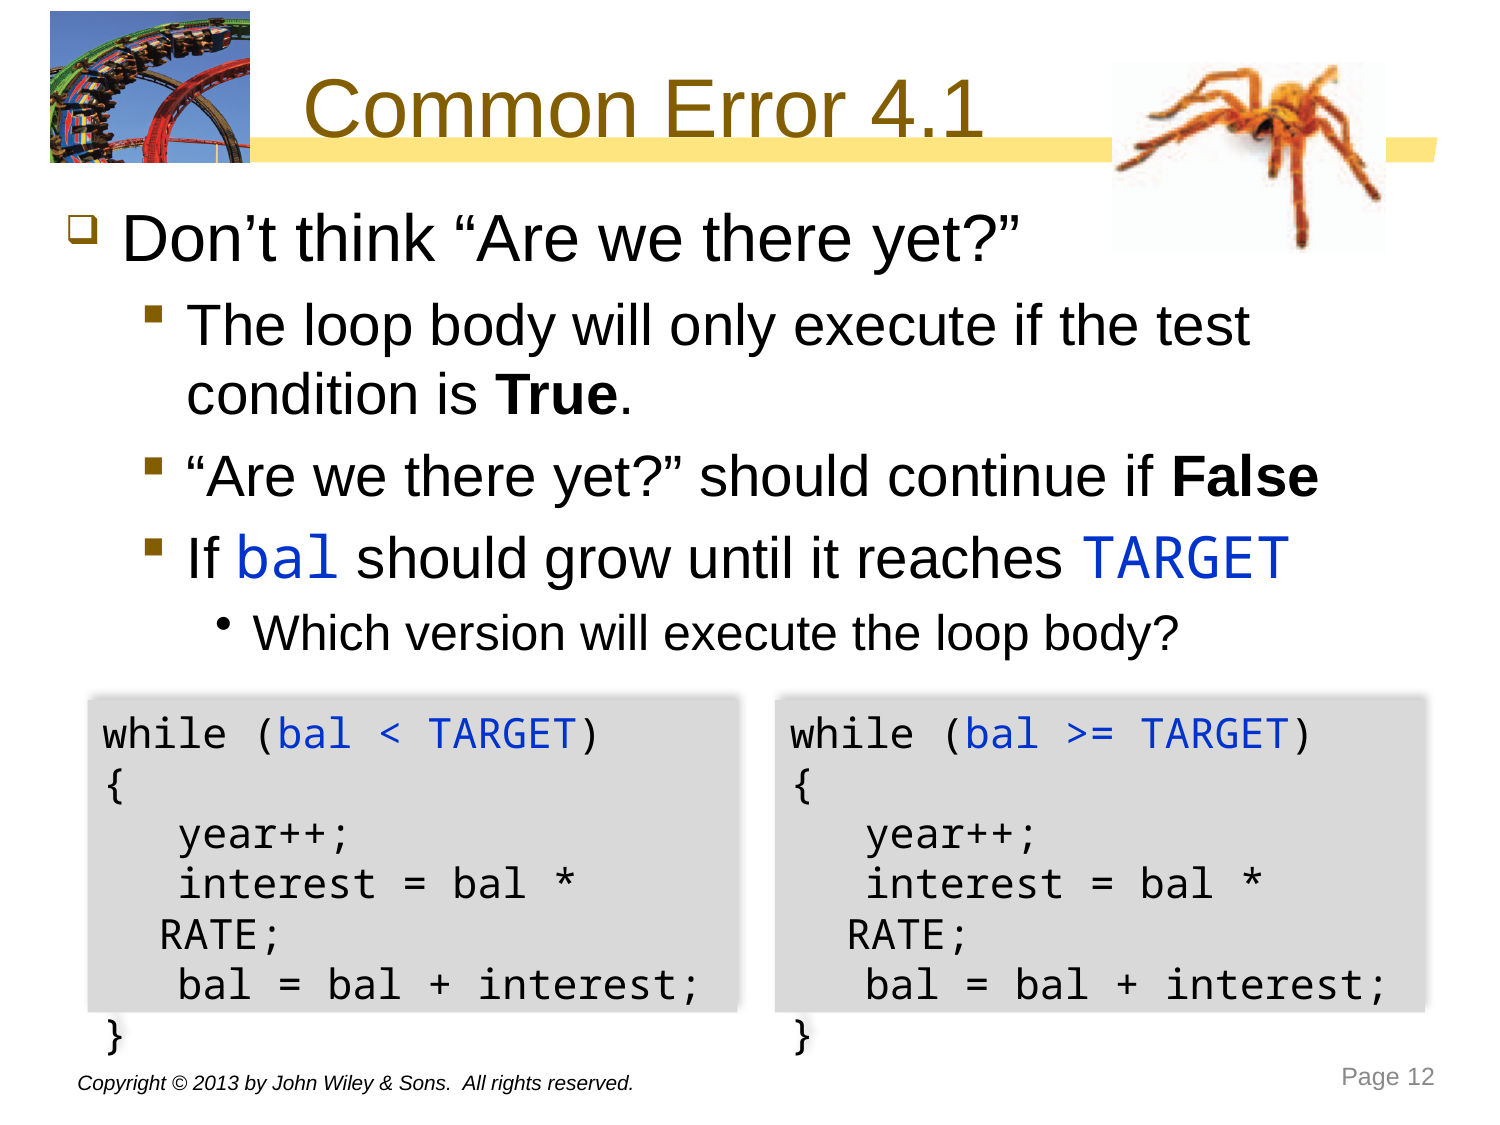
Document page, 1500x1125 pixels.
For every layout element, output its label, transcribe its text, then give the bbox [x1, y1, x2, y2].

text_box while (bal < TARGET) { year++; interest = bal * RATE; bal = bal + interest; } [87, 699, 738, 1013]
title Common Error 4.1 [287, 45, 1450, 163]
picture [50, 11, 250, 163]
footer Copyright © 2013 by John Wiley & Sons. All rights reserved. [62, 1037, 726, 1104]
slide_number Page 12 [1187, 1050, 1450, 1100]
list Don’t think “Are we there yet?” The loop body will only execute if the test condition is True. “Are we there yet?” should continue if False If bal should grow until it reaches TARGET Which version will execute the loop body? [50, 187, 1438, 1025]
text_box while (bal >= TARGET) { year++; interest = bal * RATE; bal = bal + interest; } [774, 699, 1425, 1013]
picture [1112, 62, 1387, 254]
